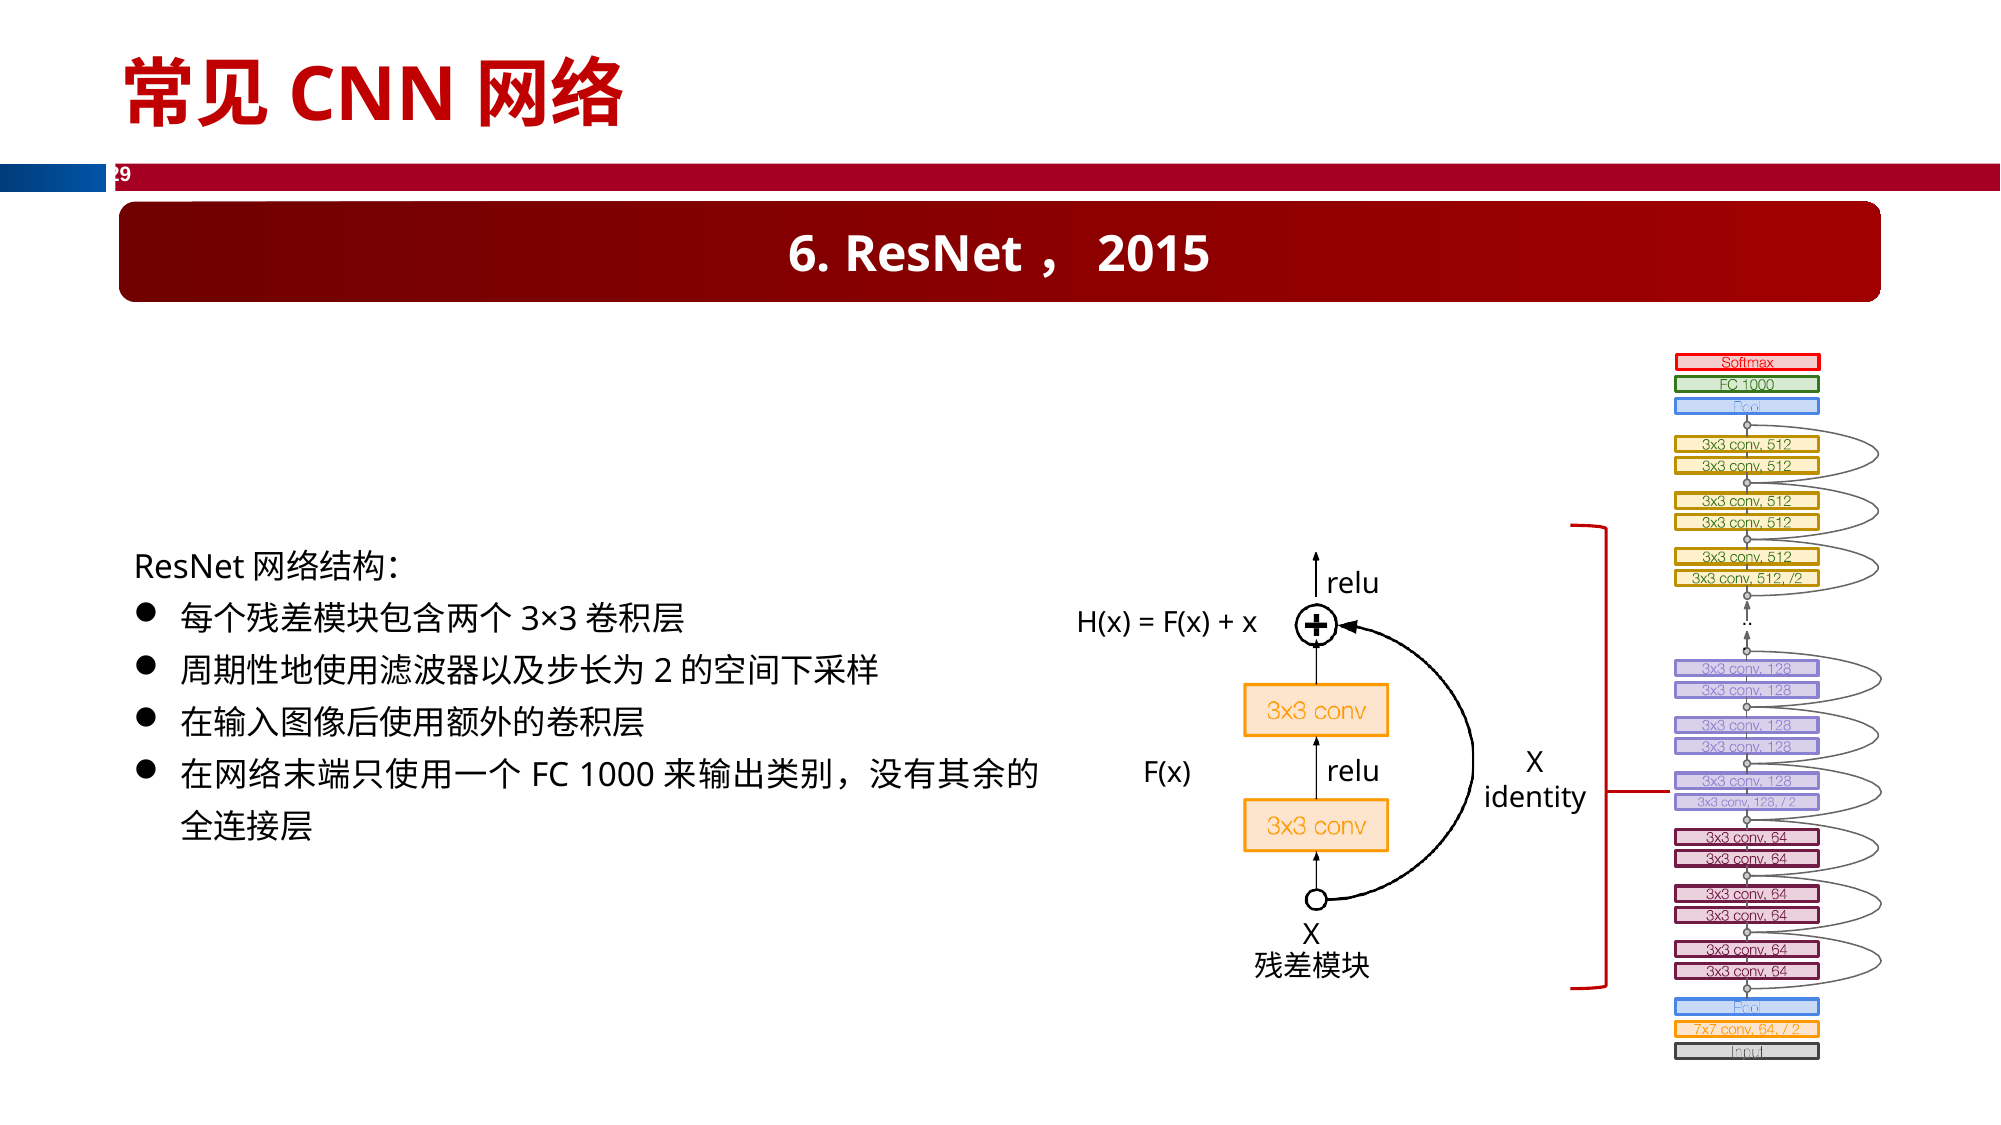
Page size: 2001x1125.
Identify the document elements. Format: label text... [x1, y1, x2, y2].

text_box [1243, 603, 1475, 911]
title 常见CNN网络 [105, 18, 1922, 163]
text_box .. . [1739, 622, 1756, 630]
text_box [1674, 397, 1880, 622]
text_box relu [1320, 562, 1385, 600]
text_box [1570, 525, 1671, 989]
text_box F(x) [1138, 751, 1194, 789]
text_box 6. ResNet，2015 [117, 200, 1883, 304]
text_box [1312, 551, 1320, 597]
text_box X identity [1475, 741, 1597, 813]
text_box H(x) = F(x) + x [1055, 601, 1278, 639]
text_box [1673, 352, 1821, 394]
text_box ResNet网络结构： 每个残差模块包含两个3×3卷积层 周期性地使用滤波器以及步长为2的空间下采样 在输入图像后使用额外的卷积层 在网络末端只使用一个FC 1000来输出类别，没有其余的全连接层 [118, 525, 1055, 853]
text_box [1673, 630, 1883, 1061]
text_box X 残差模块 [1220, 917, 1414, 982]
